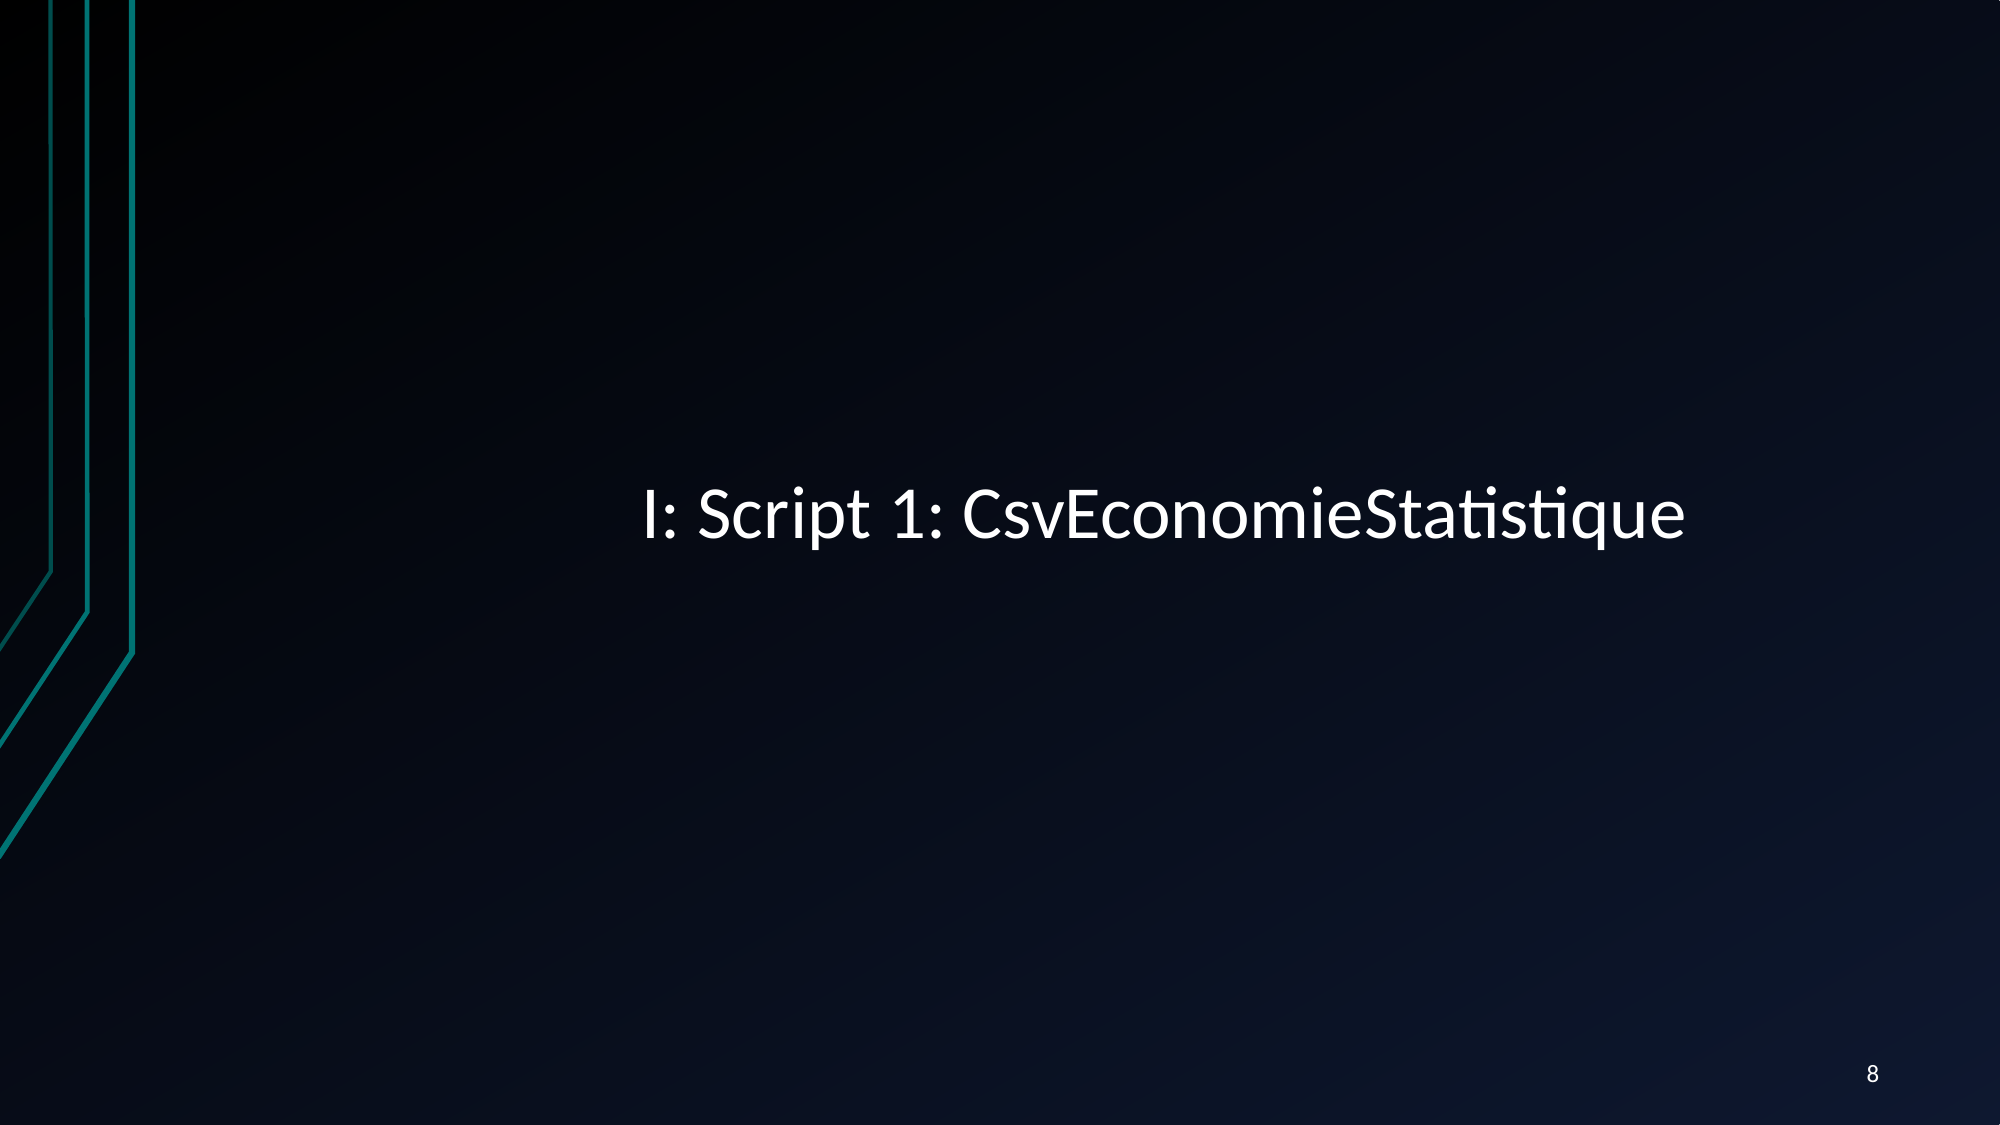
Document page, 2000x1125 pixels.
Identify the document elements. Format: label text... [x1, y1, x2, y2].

title I: Script 1: CsvEconomieStatistique [621, 364, 2000, 565]
slide_number 8 [1732, 1042, 1900, 1103]
